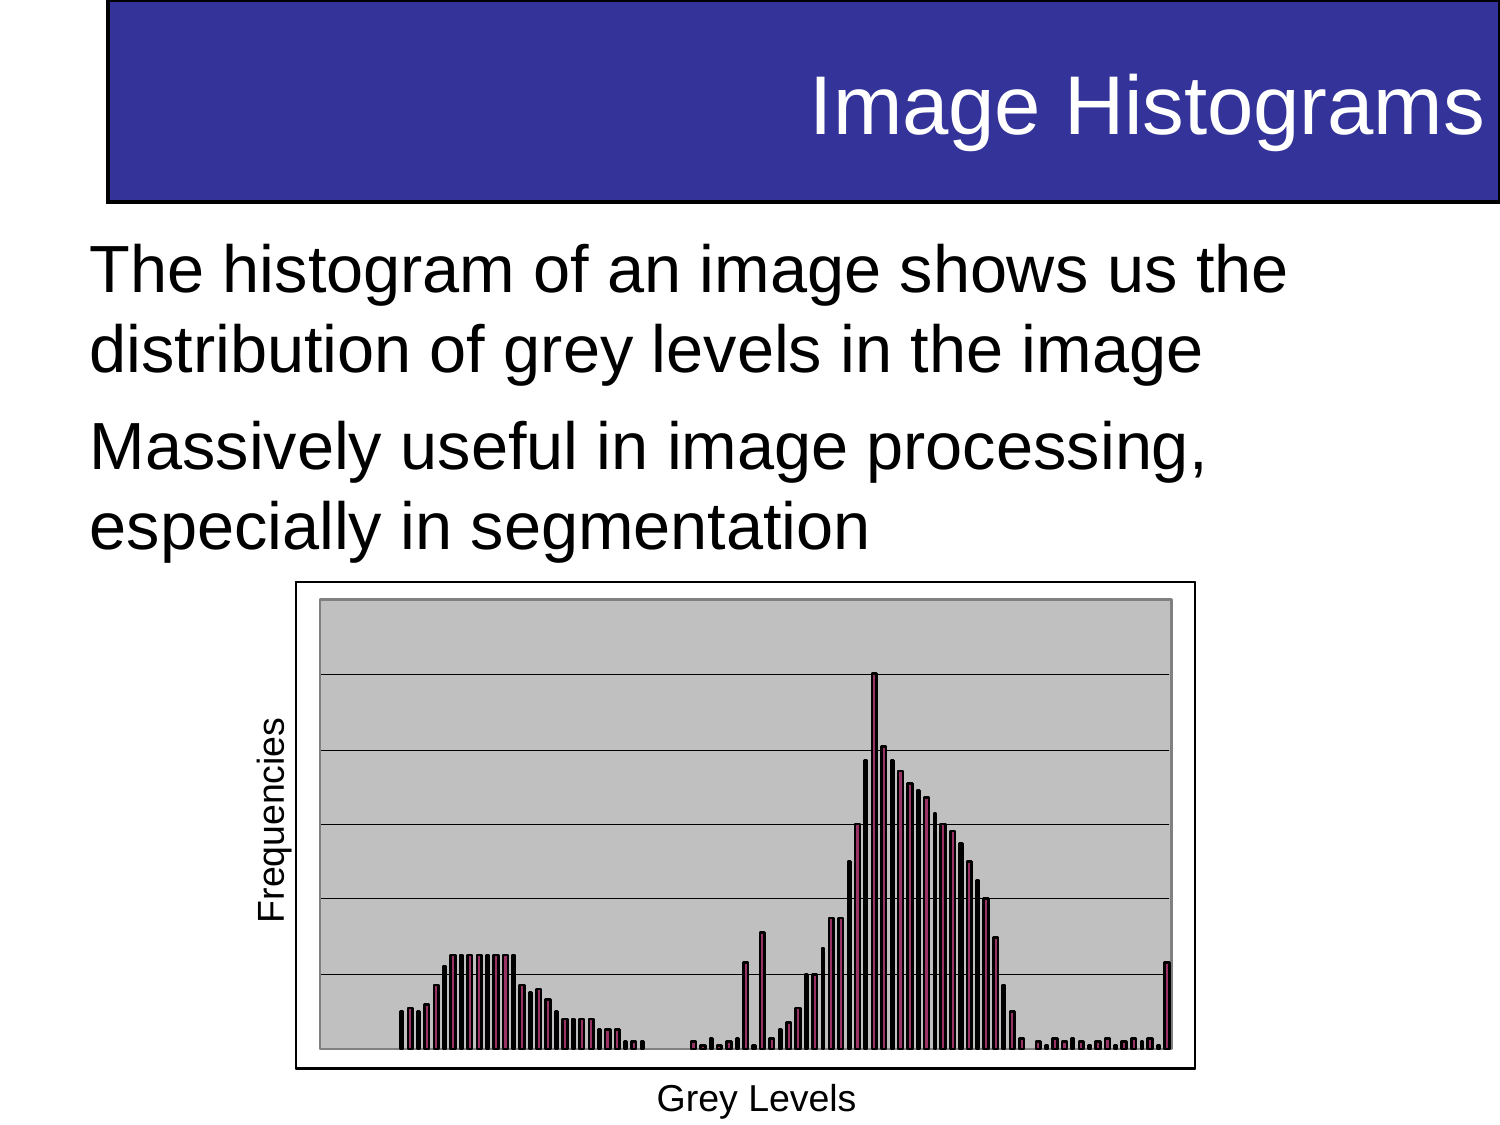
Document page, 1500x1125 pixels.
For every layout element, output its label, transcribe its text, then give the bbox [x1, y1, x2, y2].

text_box The histogram of an image shows us the distribution of grey levels in the image Massively useful in image processing, especially in segmentation [74, 218, 1500, 1125]
text_box Image Histograms [107, 0, 1500, 202]
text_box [238, 572, 1210, 1125]
